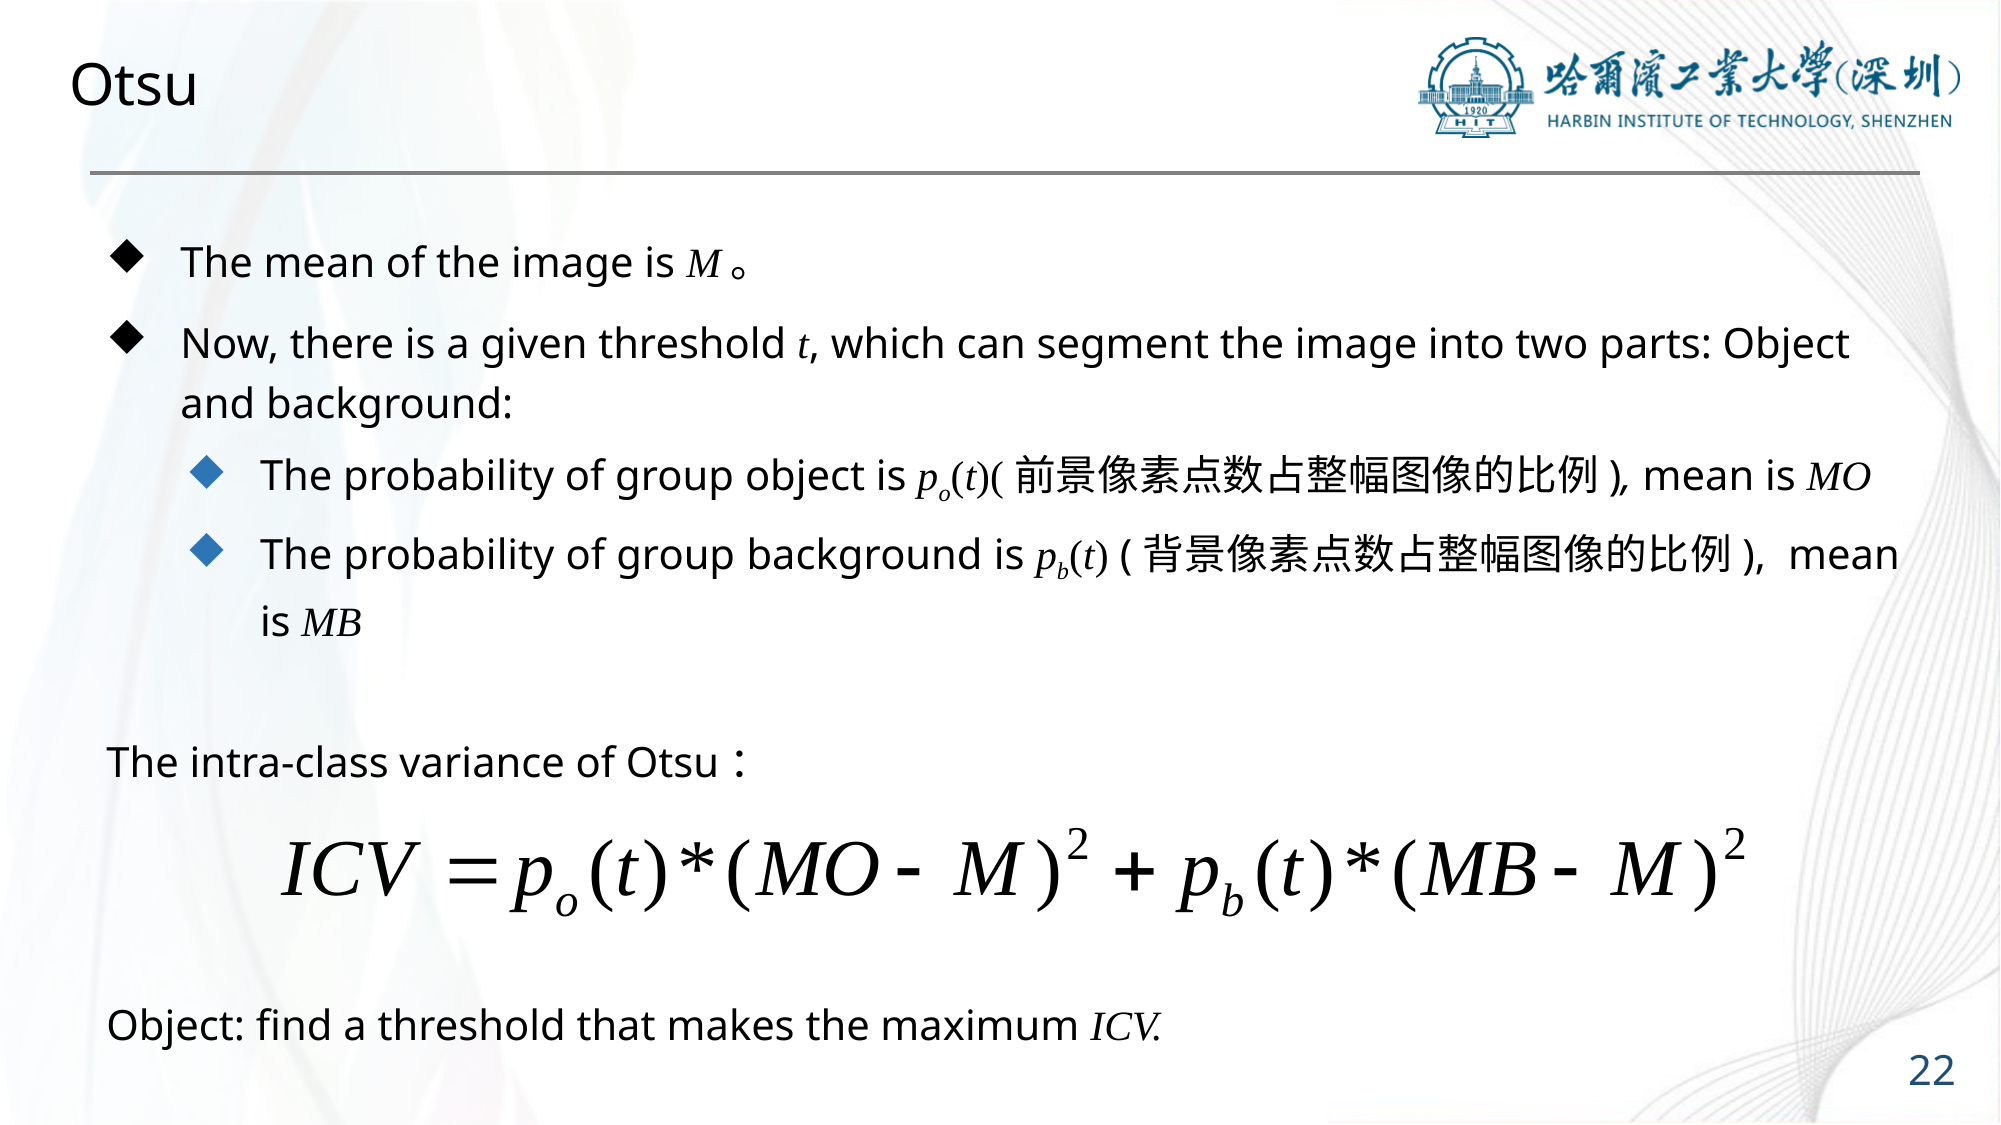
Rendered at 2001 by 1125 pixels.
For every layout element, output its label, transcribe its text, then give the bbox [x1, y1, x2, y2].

list The mean of the image is M。 Now, there is a given threshold t, which can segment the image into two parts: Object and background: The probability of group object is po(t)(前景像素点数占整幅图像的比例), mean is MO The probability of group background is pb(t) (背景像素点数占整幅图像的比例), mean is MB The intra-class variance of Otsu： Object: find a threshold that makes the maximum ICV. [91, 218, 1916, 1026]
picture [0, 0, 2001, 1125]
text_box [267, 808, 1758, 937]
title Otsu [54, 0, 1385, 174]
slide_number 22 [1521, 1042, 1972, 1103]
